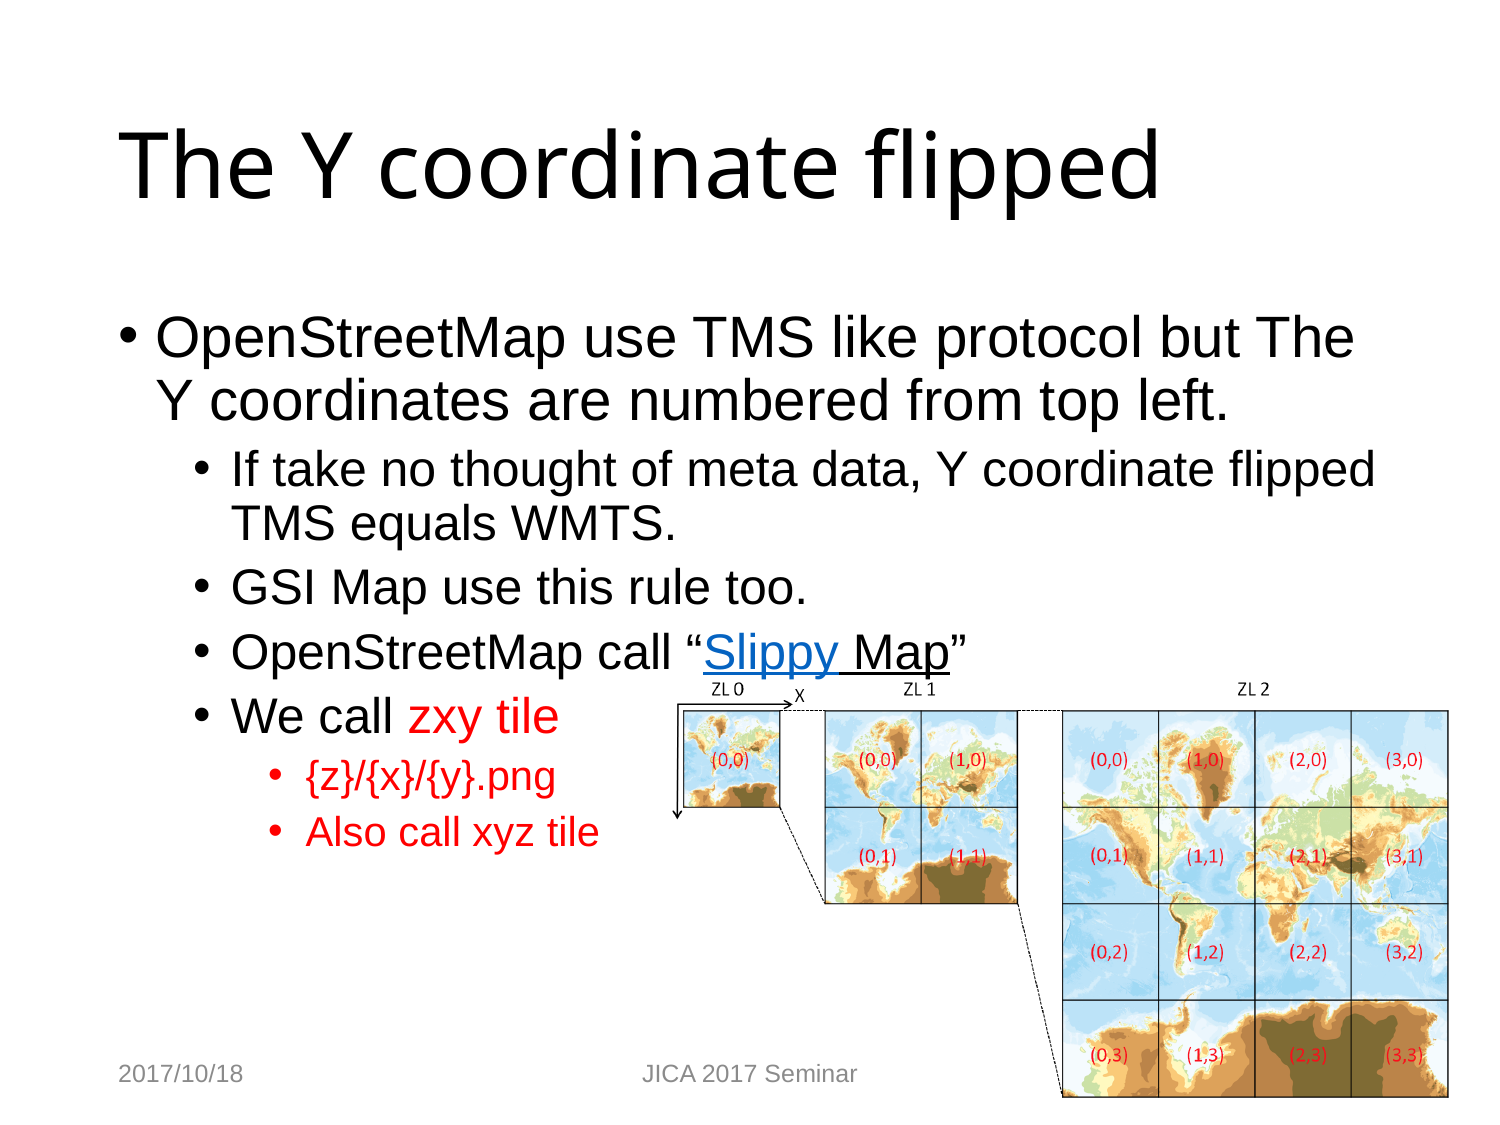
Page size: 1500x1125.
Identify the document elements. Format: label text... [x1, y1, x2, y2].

title The Y coordinate flipped [103, 59, 1397, 278]
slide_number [103, 1042, 441, 1103]
footer JICA 2017 Seminar [496, 1042, 667, 1103]
picture [667, 669, 1454, 1103]
list OpenStreetMap use TMS like protocol but The Y coordinates are numbered from top left. If take no thought of meta data, Y coordinate flipped TMS equals WMTS. GSI Map use this rule too. OpenStreetMap call “Slippy Map” We call zxy tile {z}/{x}/{y}.png Also call xyz tile [103, 299, 1397, 1014]
